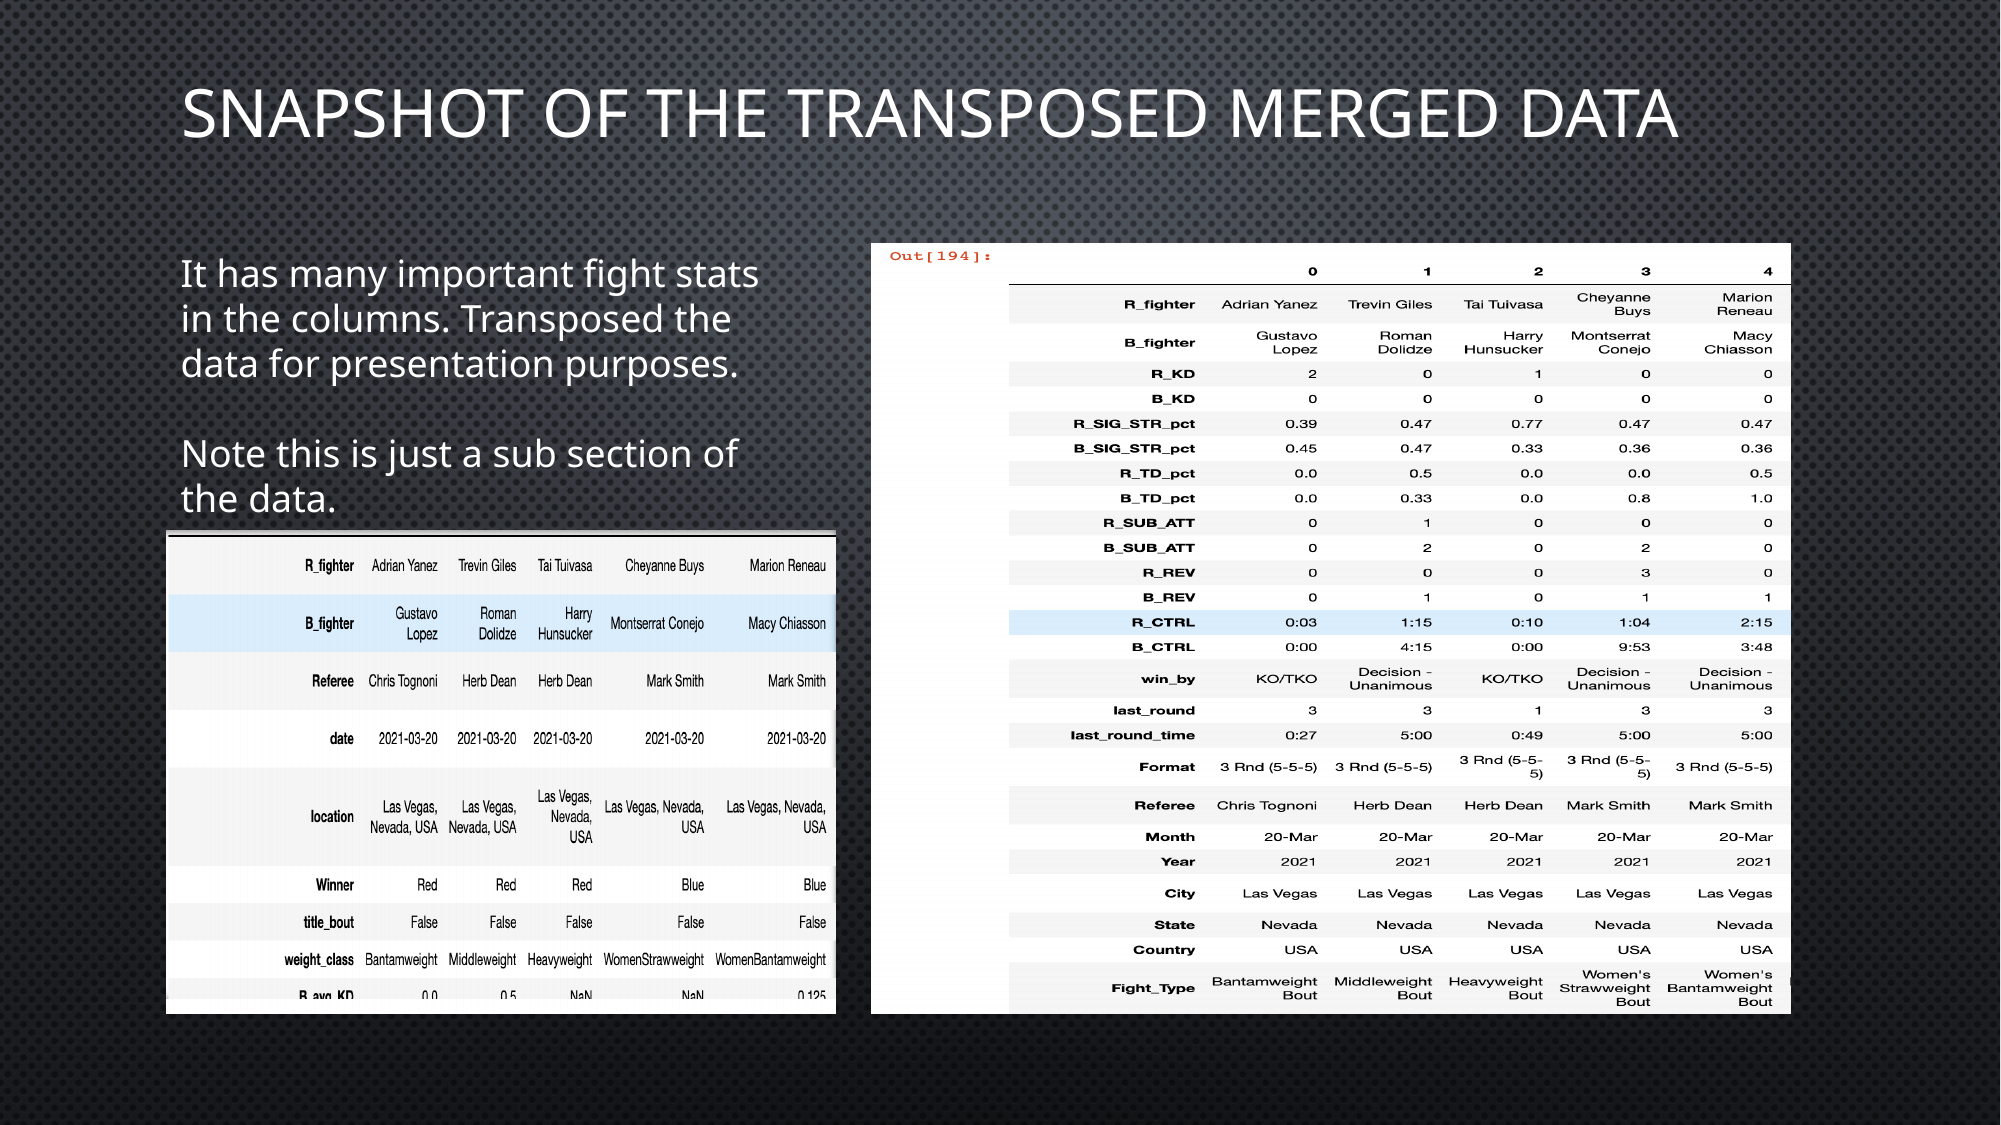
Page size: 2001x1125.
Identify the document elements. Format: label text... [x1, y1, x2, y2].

text_box It has many important fight stats in the columns. Transposed the data for presentation purposes. Note this is just a sub section of the data. [165, 243, 799, 528]
title Snapshot of the transposed merged data [166, 39, 1791, 183]
picture [870, 242, 1792, 1014]
picture [165, 530, 836, 1015]
